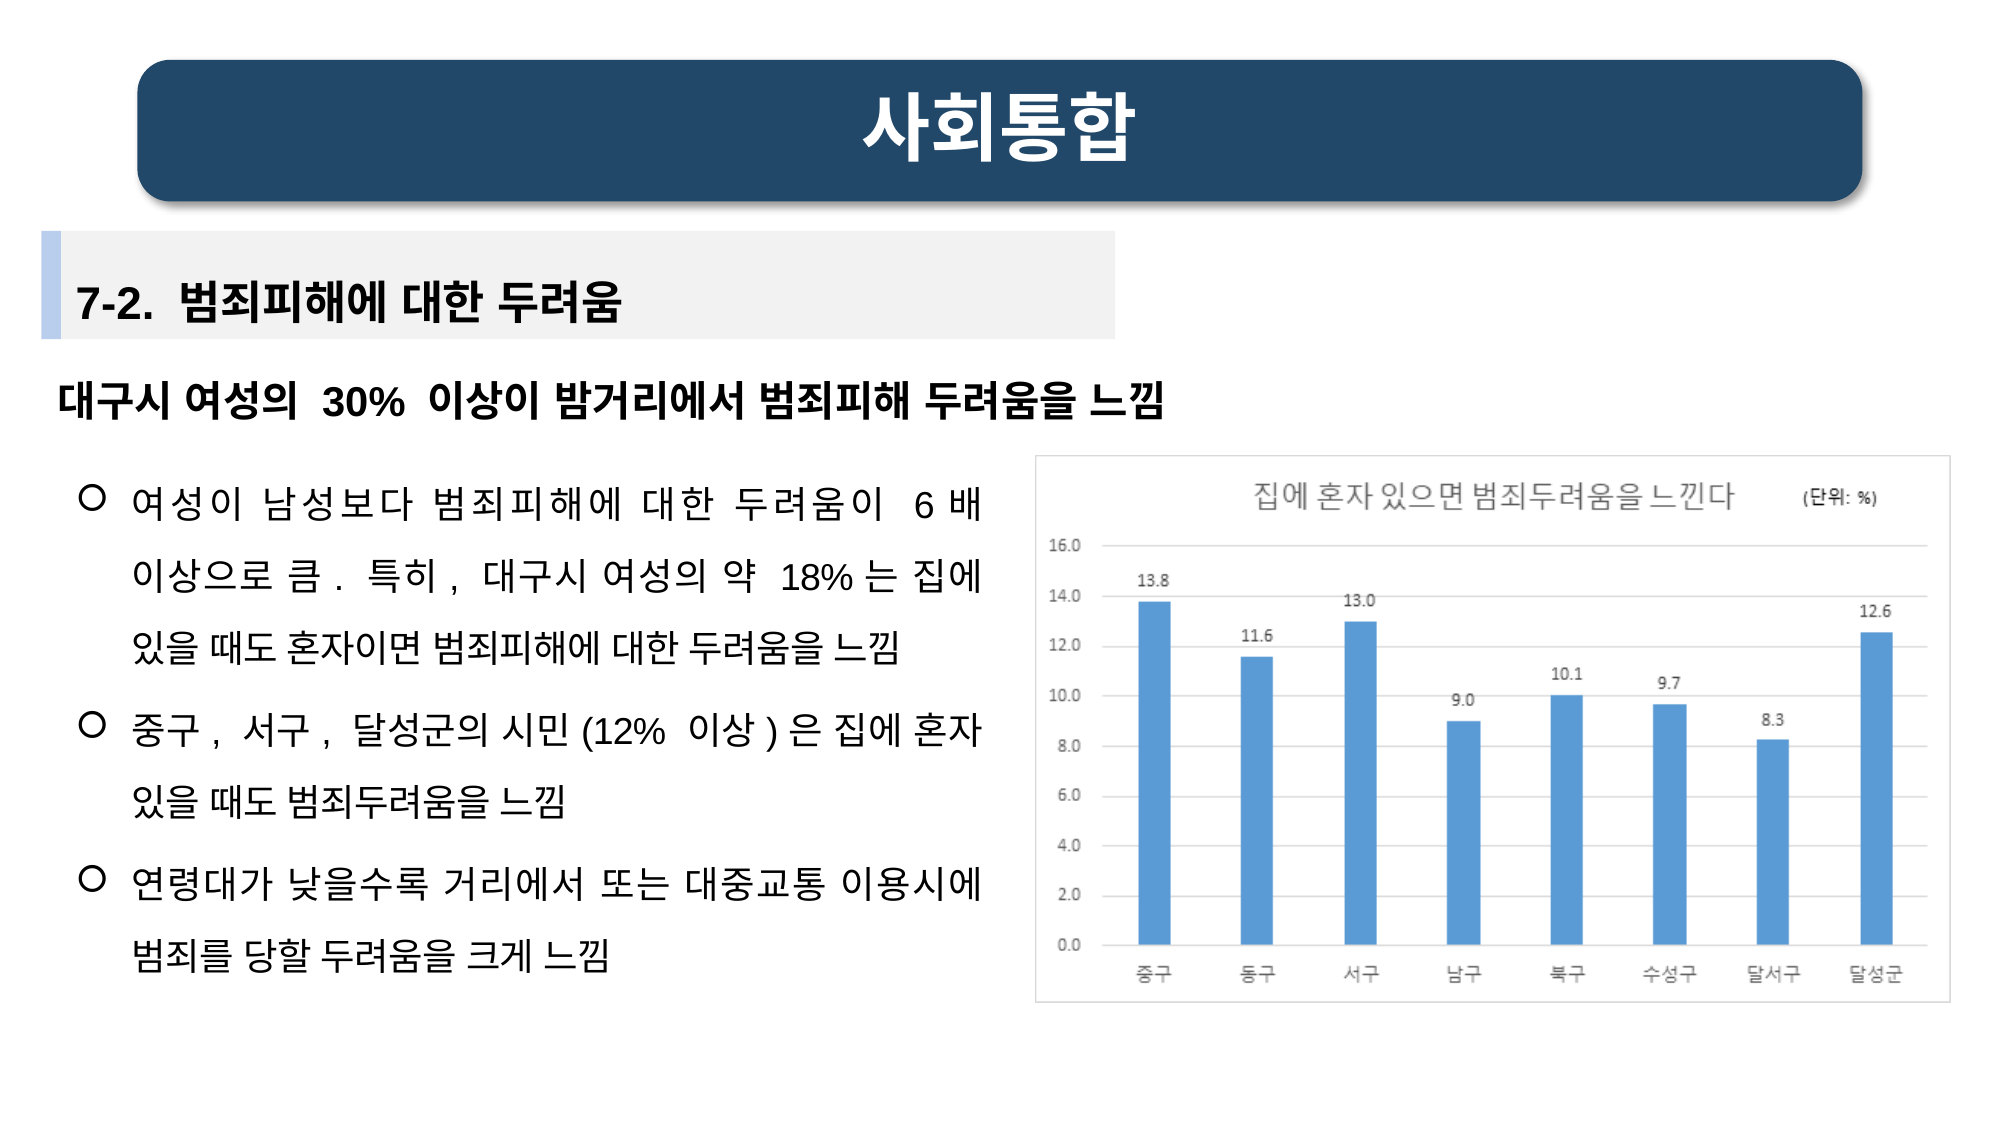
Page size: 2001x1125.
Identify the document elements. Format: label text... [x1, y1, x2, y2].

text_box 여성이 남성보다 범죄피해에 대한 두려움이 6배 이상으로 큼. 특히, 대구시 여성의 약 18%는 집에 있을 때도 혼자이면 범죄피해에 대한 두려움을 느낌 중구, 서구, 달성군의 시민(12% 이상)은 집에 혼자 있을 때도 범죄두려움을 느낌 연령대가 낮을수록 거리에서 또는 대중교통 이용시에 범죄를 당할 두려움을 크게 느낌 [60, 446, 998, 986]
text_box 대구시 여성의 30% 이상이 밤거리에서 범죄피해 두려움을 느낌 [42, 337, 1659, 433]
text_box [41, 230, 1116, 340]
picture [1035, 455, 1951, 1003]
title 사회통합 [137, 59, 1863, 202]
